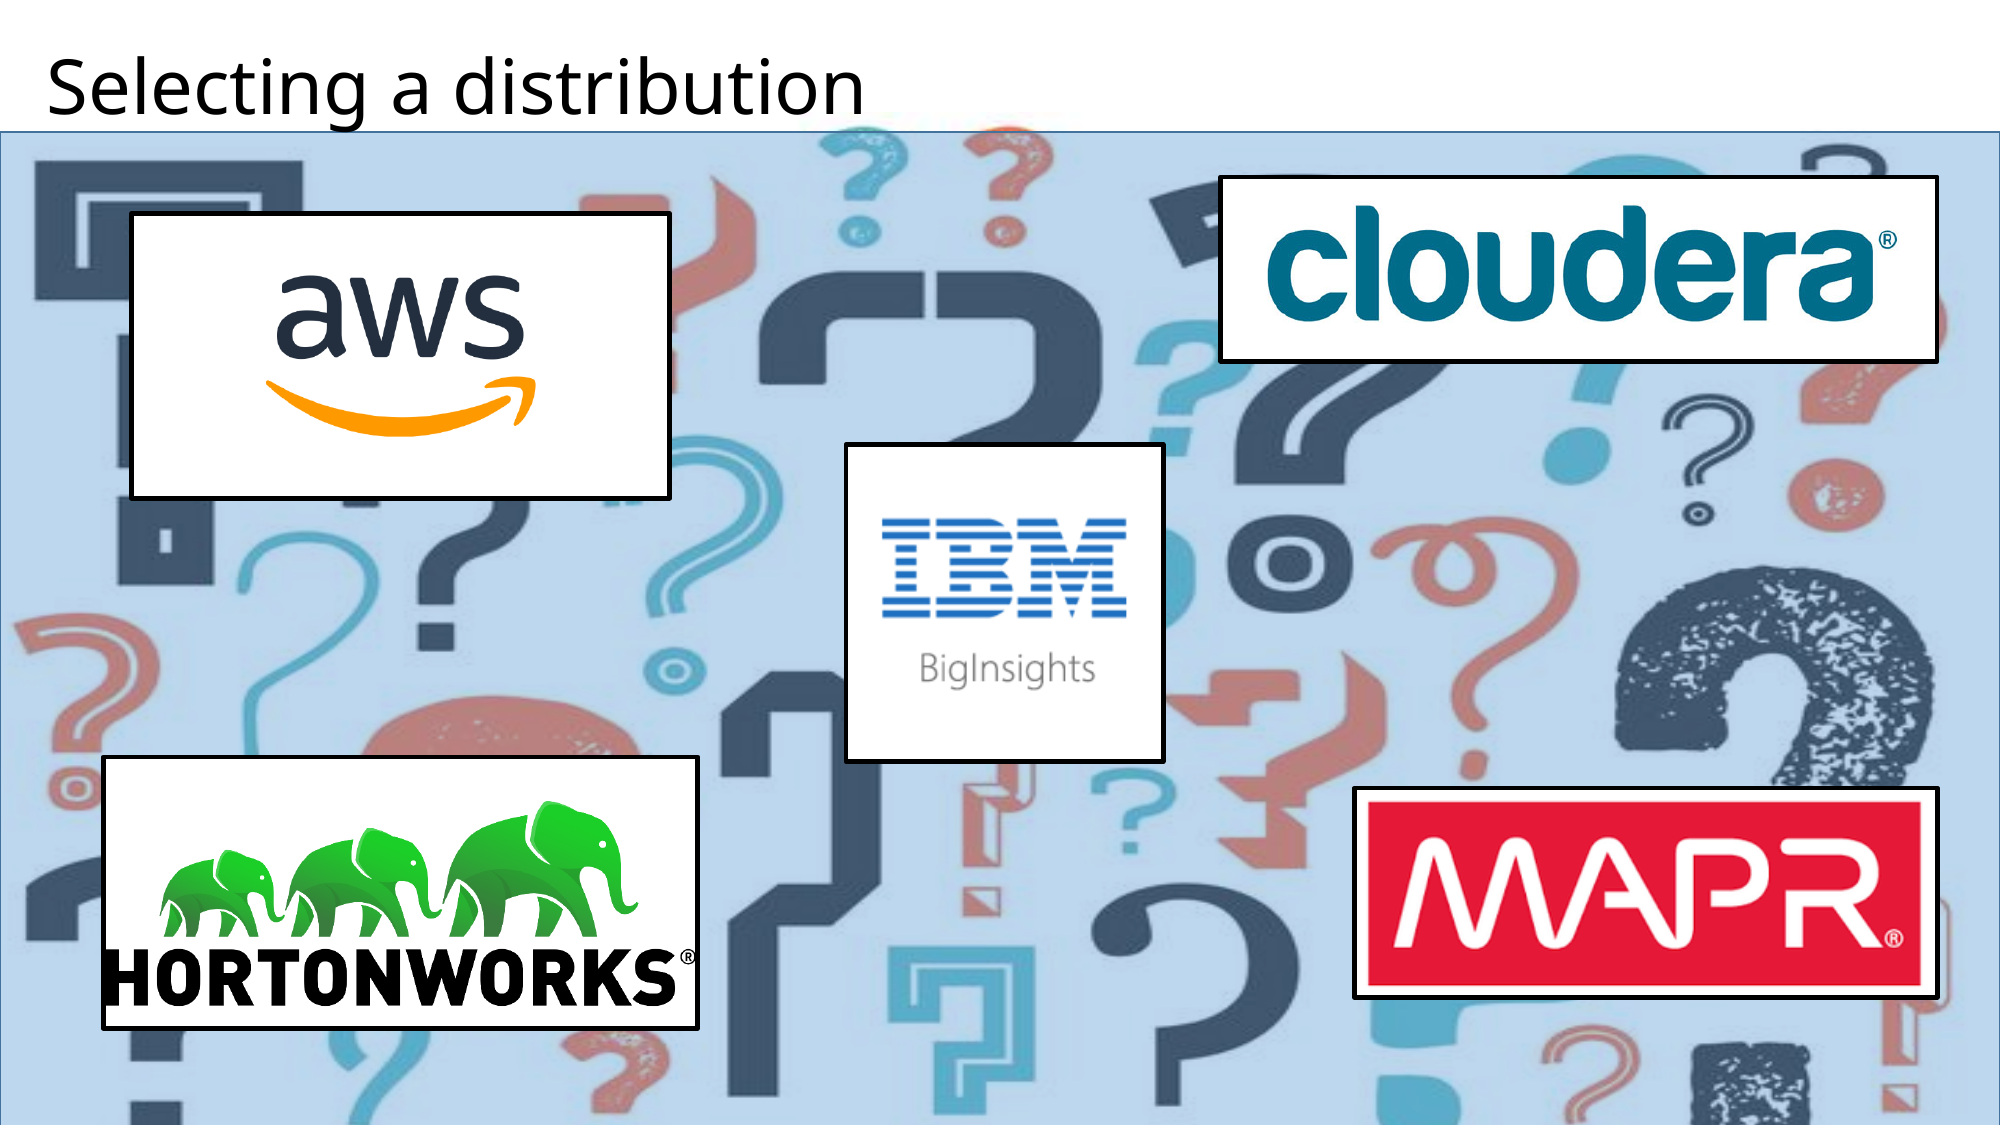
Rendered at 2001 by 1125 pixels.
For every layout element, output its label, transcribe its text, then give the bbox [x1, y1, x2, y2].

title Selecting a distribution [31, 40, 1452, 112]
picture [0, 112, 2000, 1125]
